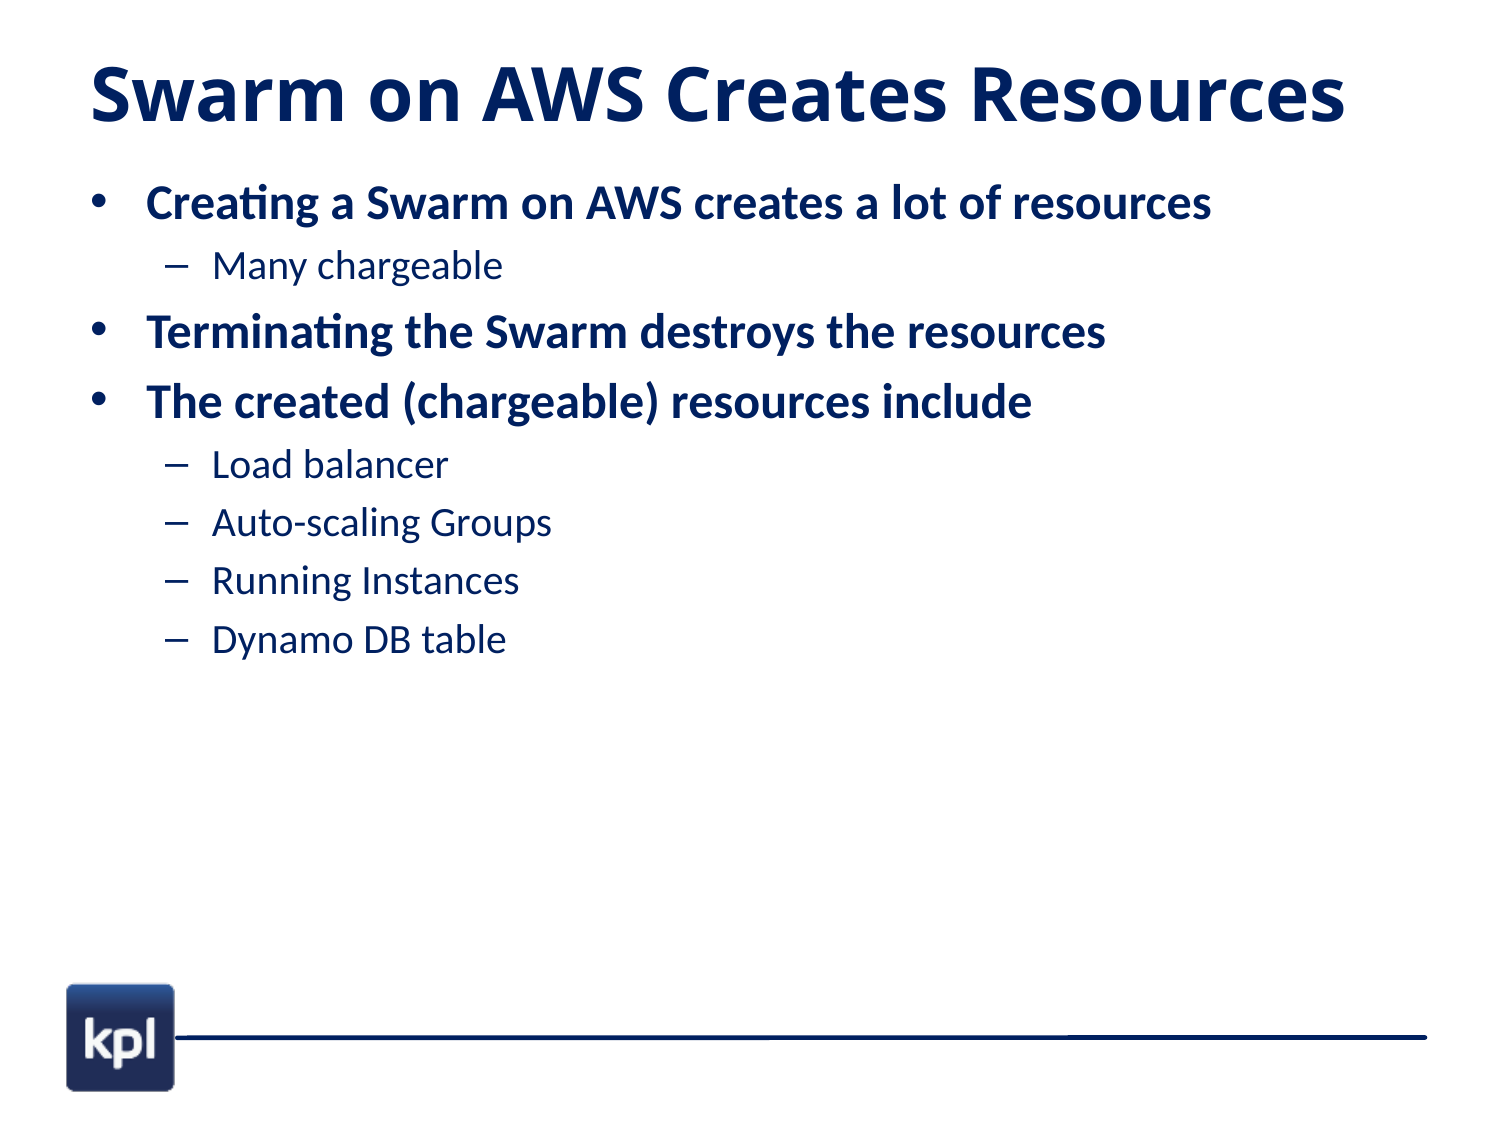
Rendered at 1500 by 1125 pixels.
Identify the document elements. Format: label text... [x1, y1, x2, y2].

picture [62, 980, 178, 1095]
list Creating a Swarm on AWS creates a lot of resources Many chargeable Terminating the Swarm destroys the resources The created (chargeable) resources include Load balancer Auto-scaling Groups Running Instances Dynamo DB table [75, 162, 1425, 1013]
title Swarm on AWS Creates Resources [75, 45, 1471, 138]
